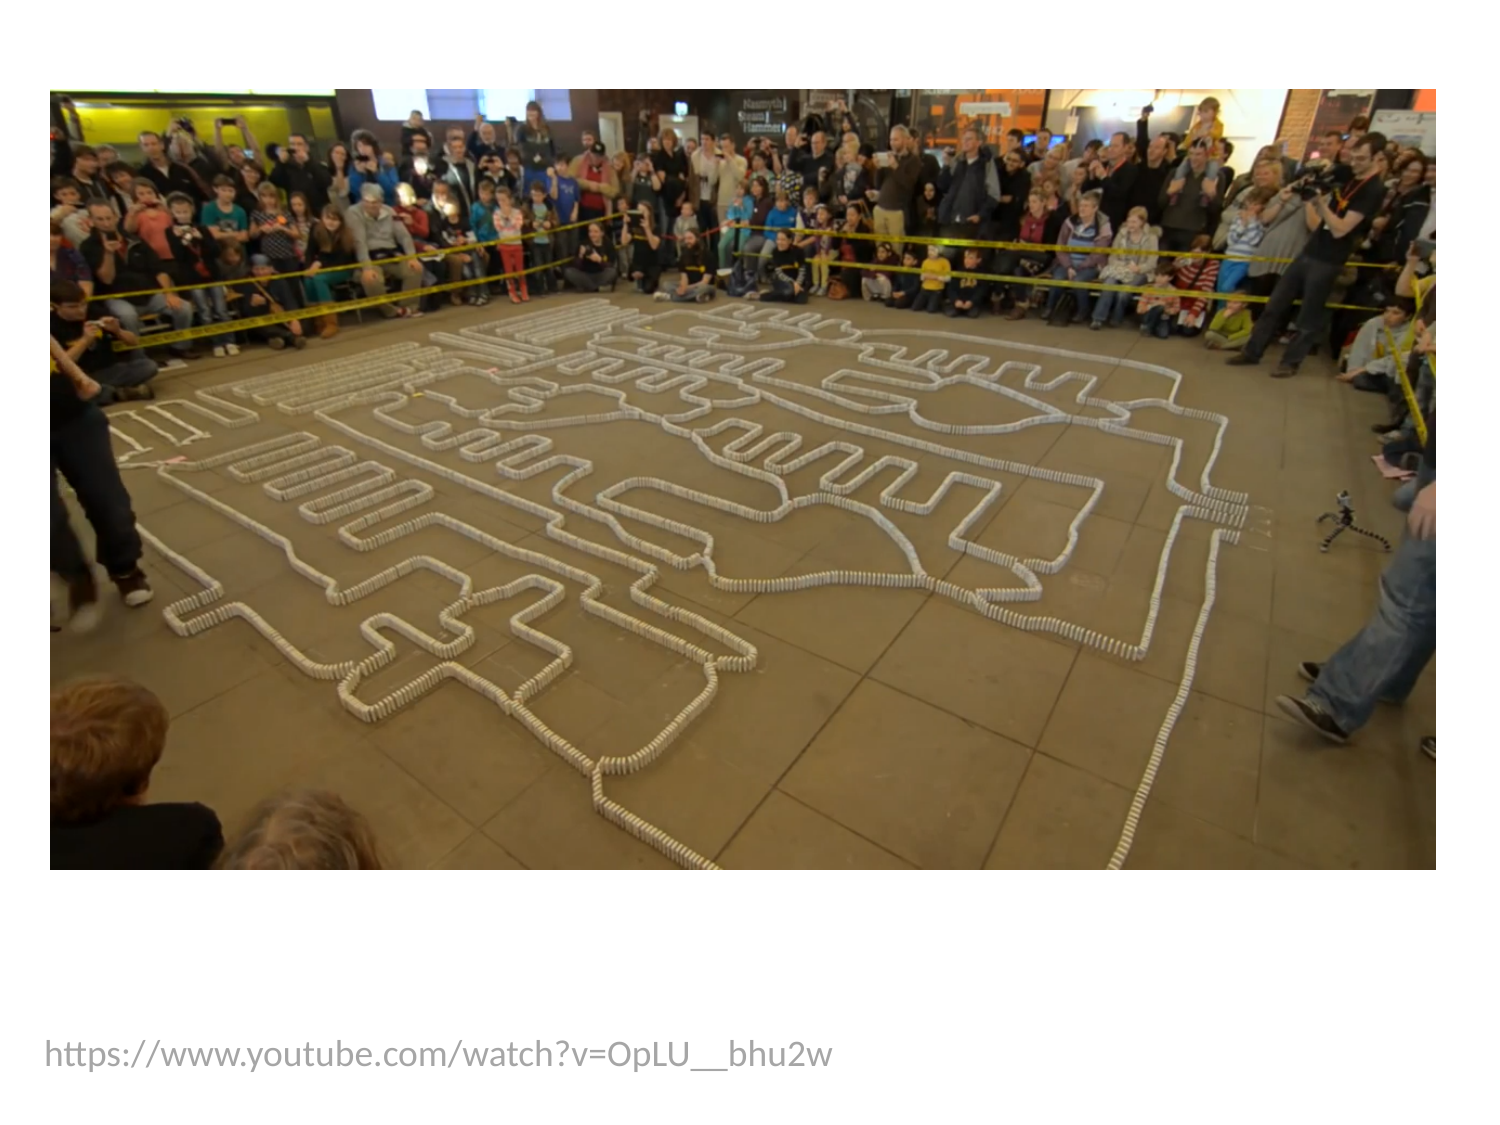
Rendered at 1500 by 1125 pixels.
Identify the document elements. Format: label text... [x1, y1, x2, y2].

picture [49, 89, 1437, 870]
text_box https://www.youtube.com/watch?v=OpLU__bhu2w [29, 1021, 1436, 1082]
